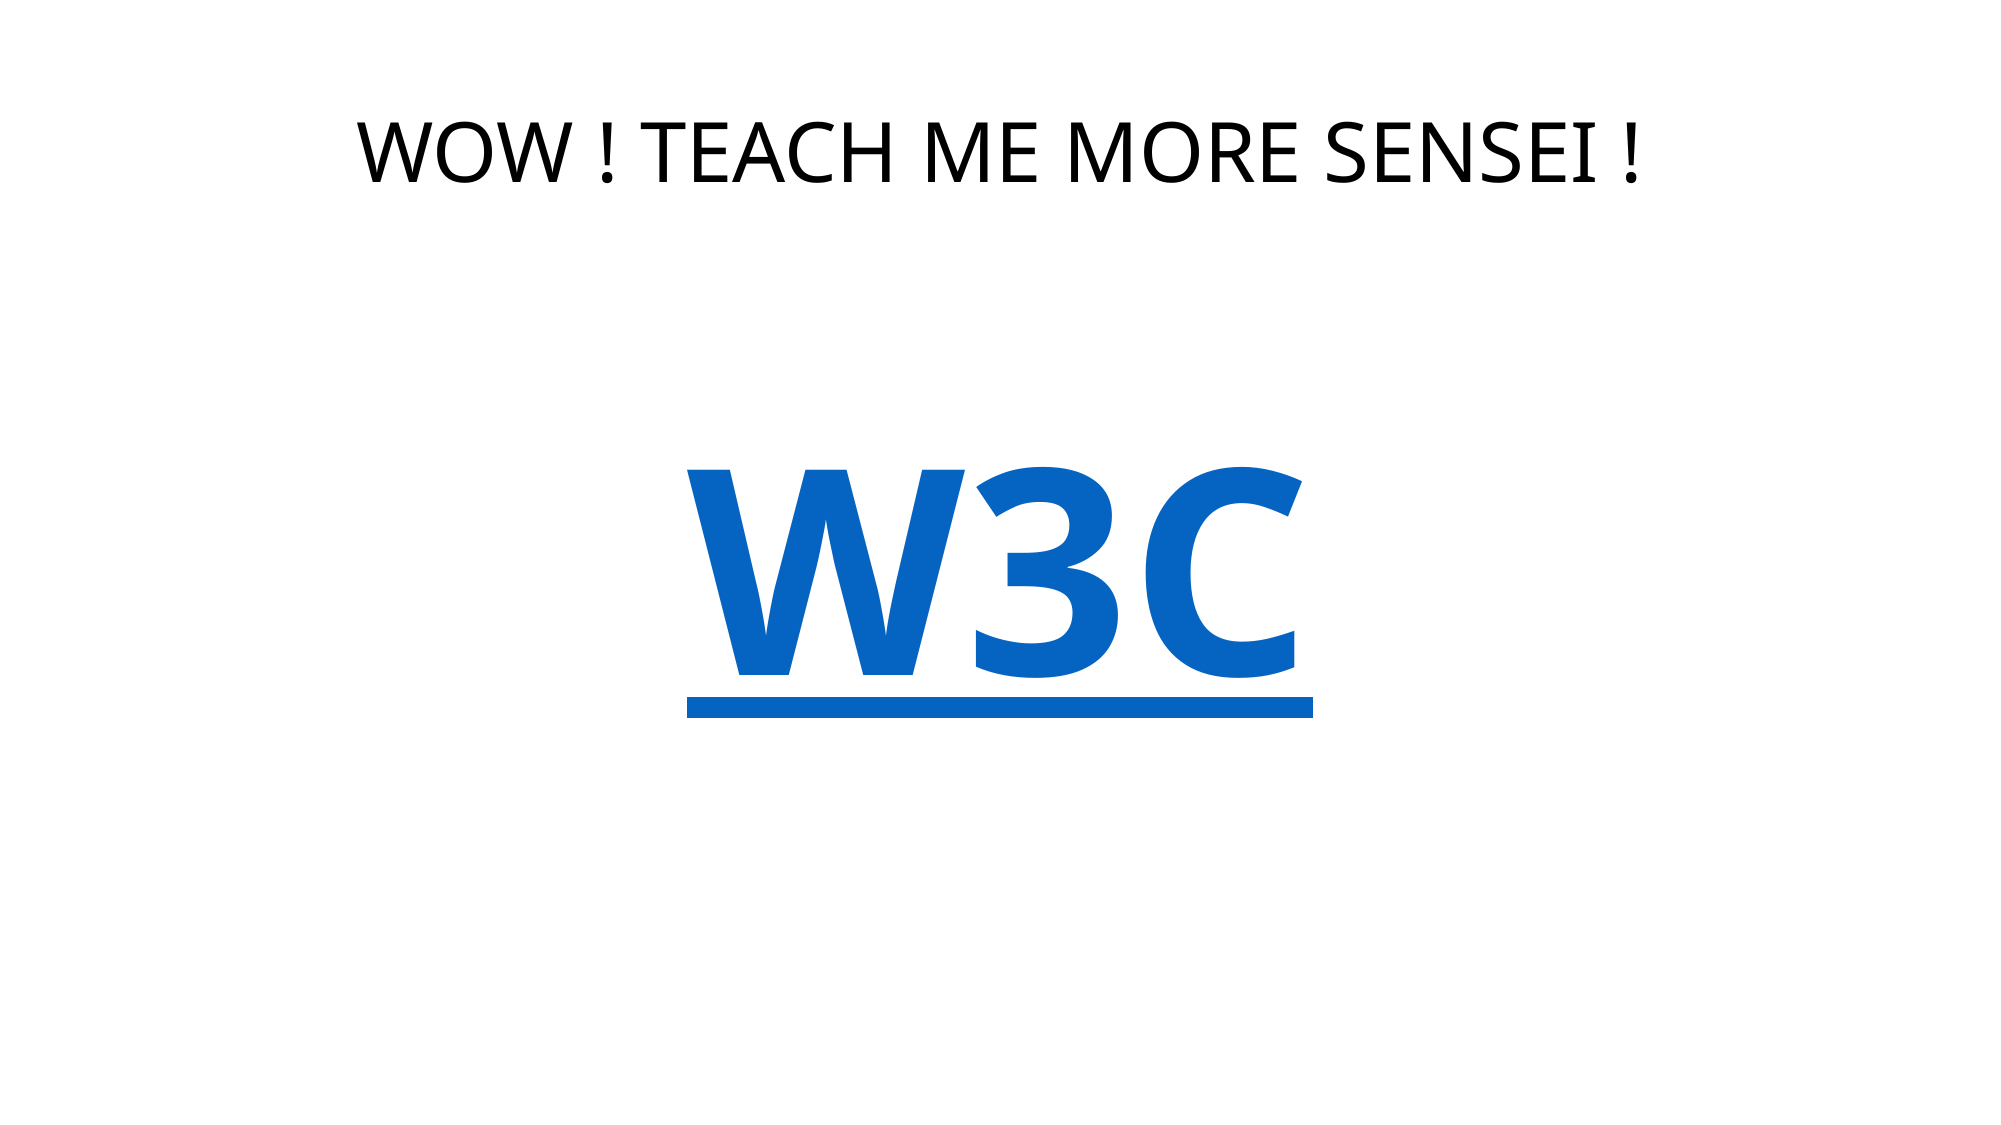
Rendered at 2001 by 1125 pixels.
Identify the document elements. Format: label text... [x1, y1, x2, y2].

text_box W3C [282, 380, 1718, 788]
text_box WOW ! TEACH ME MORE SENSEI ! [282, 92, 1718, 207]
